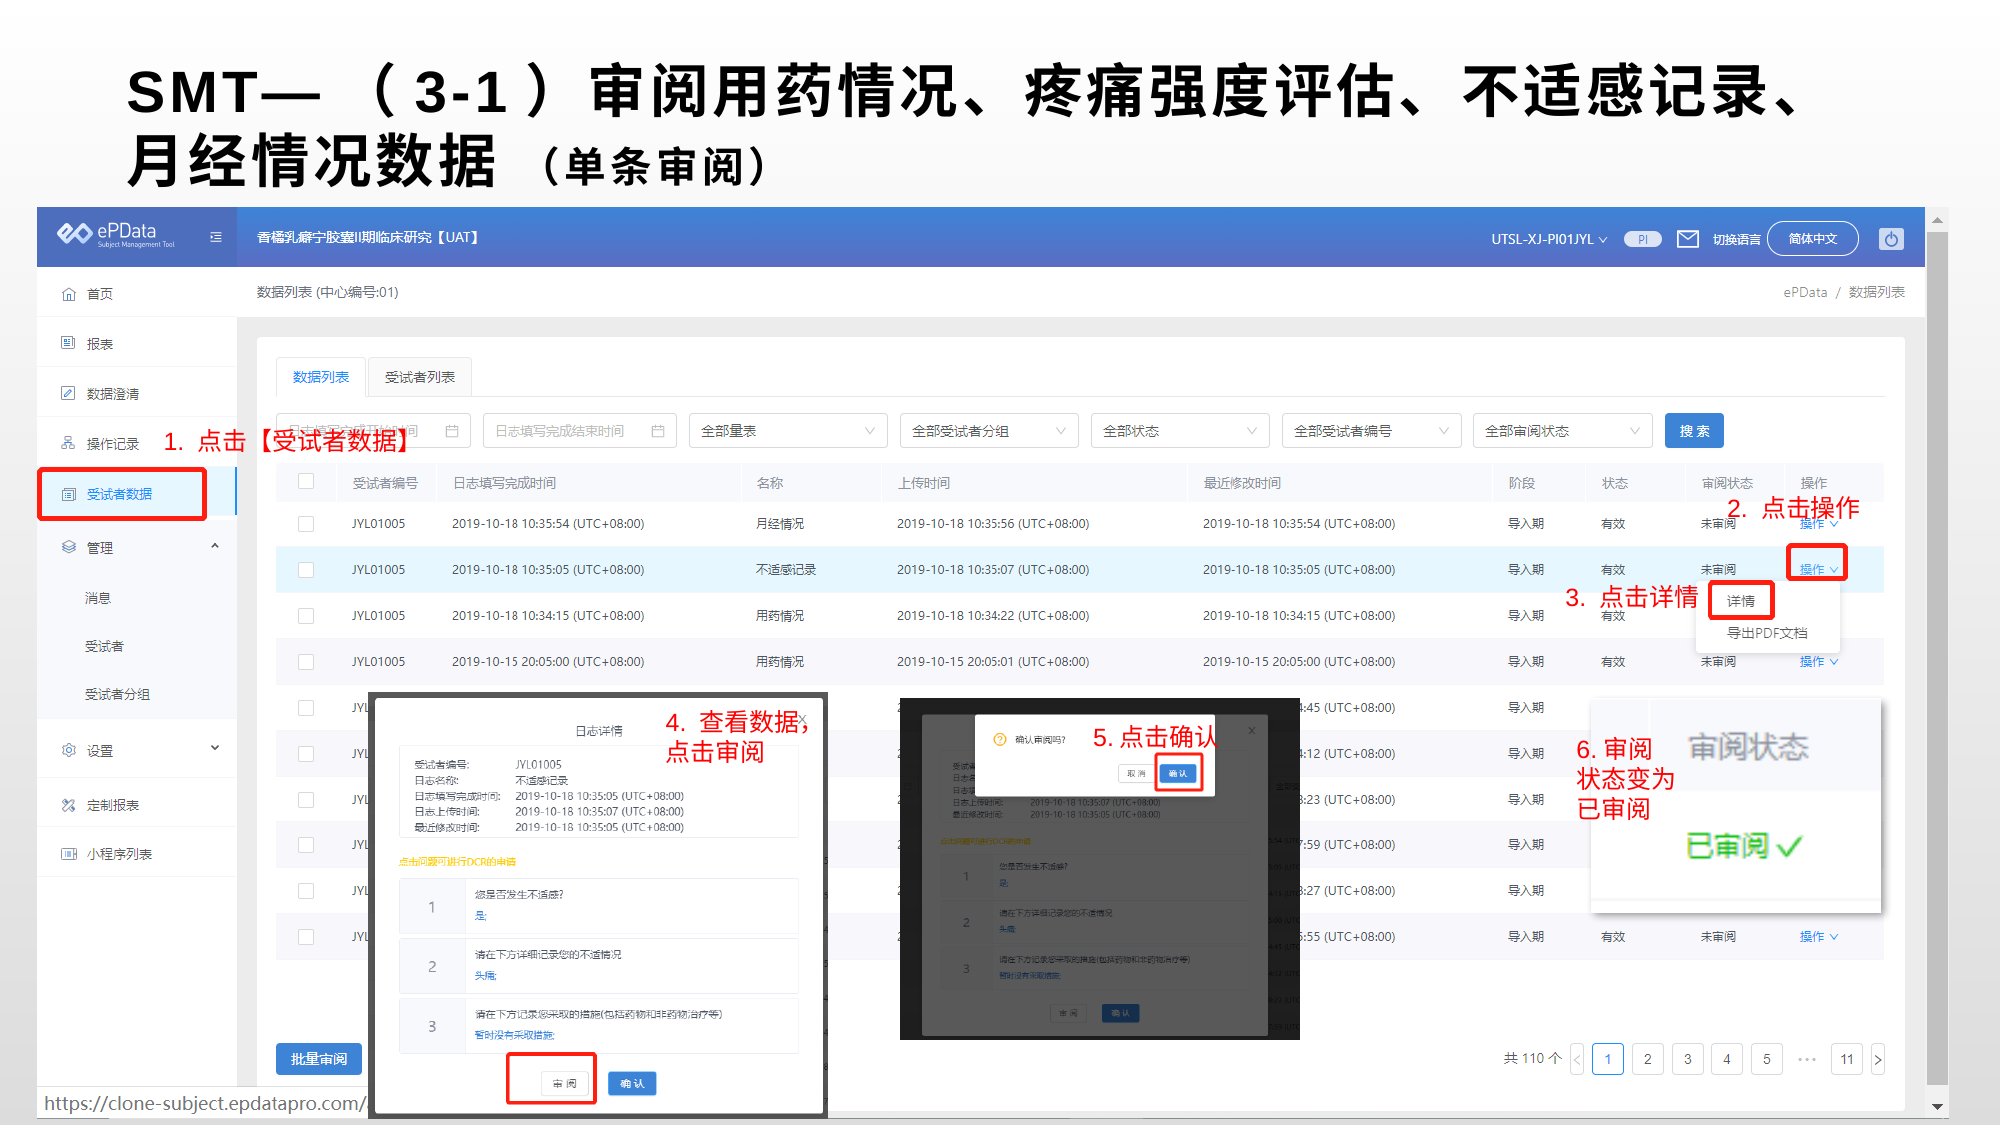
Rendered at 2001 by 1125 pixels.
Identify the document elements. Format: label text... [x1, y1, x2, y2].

text_box SMT—（3-1）审阅用药情况、疼痛强度评估、不适感记录、月经情况数据 （单条审阅） [109, 70, 1891, 178]
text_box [37, 207, 1949, 1119]
picture [900, 699, 1300, 1040]
picture [1591, 699, 1881, 913]
